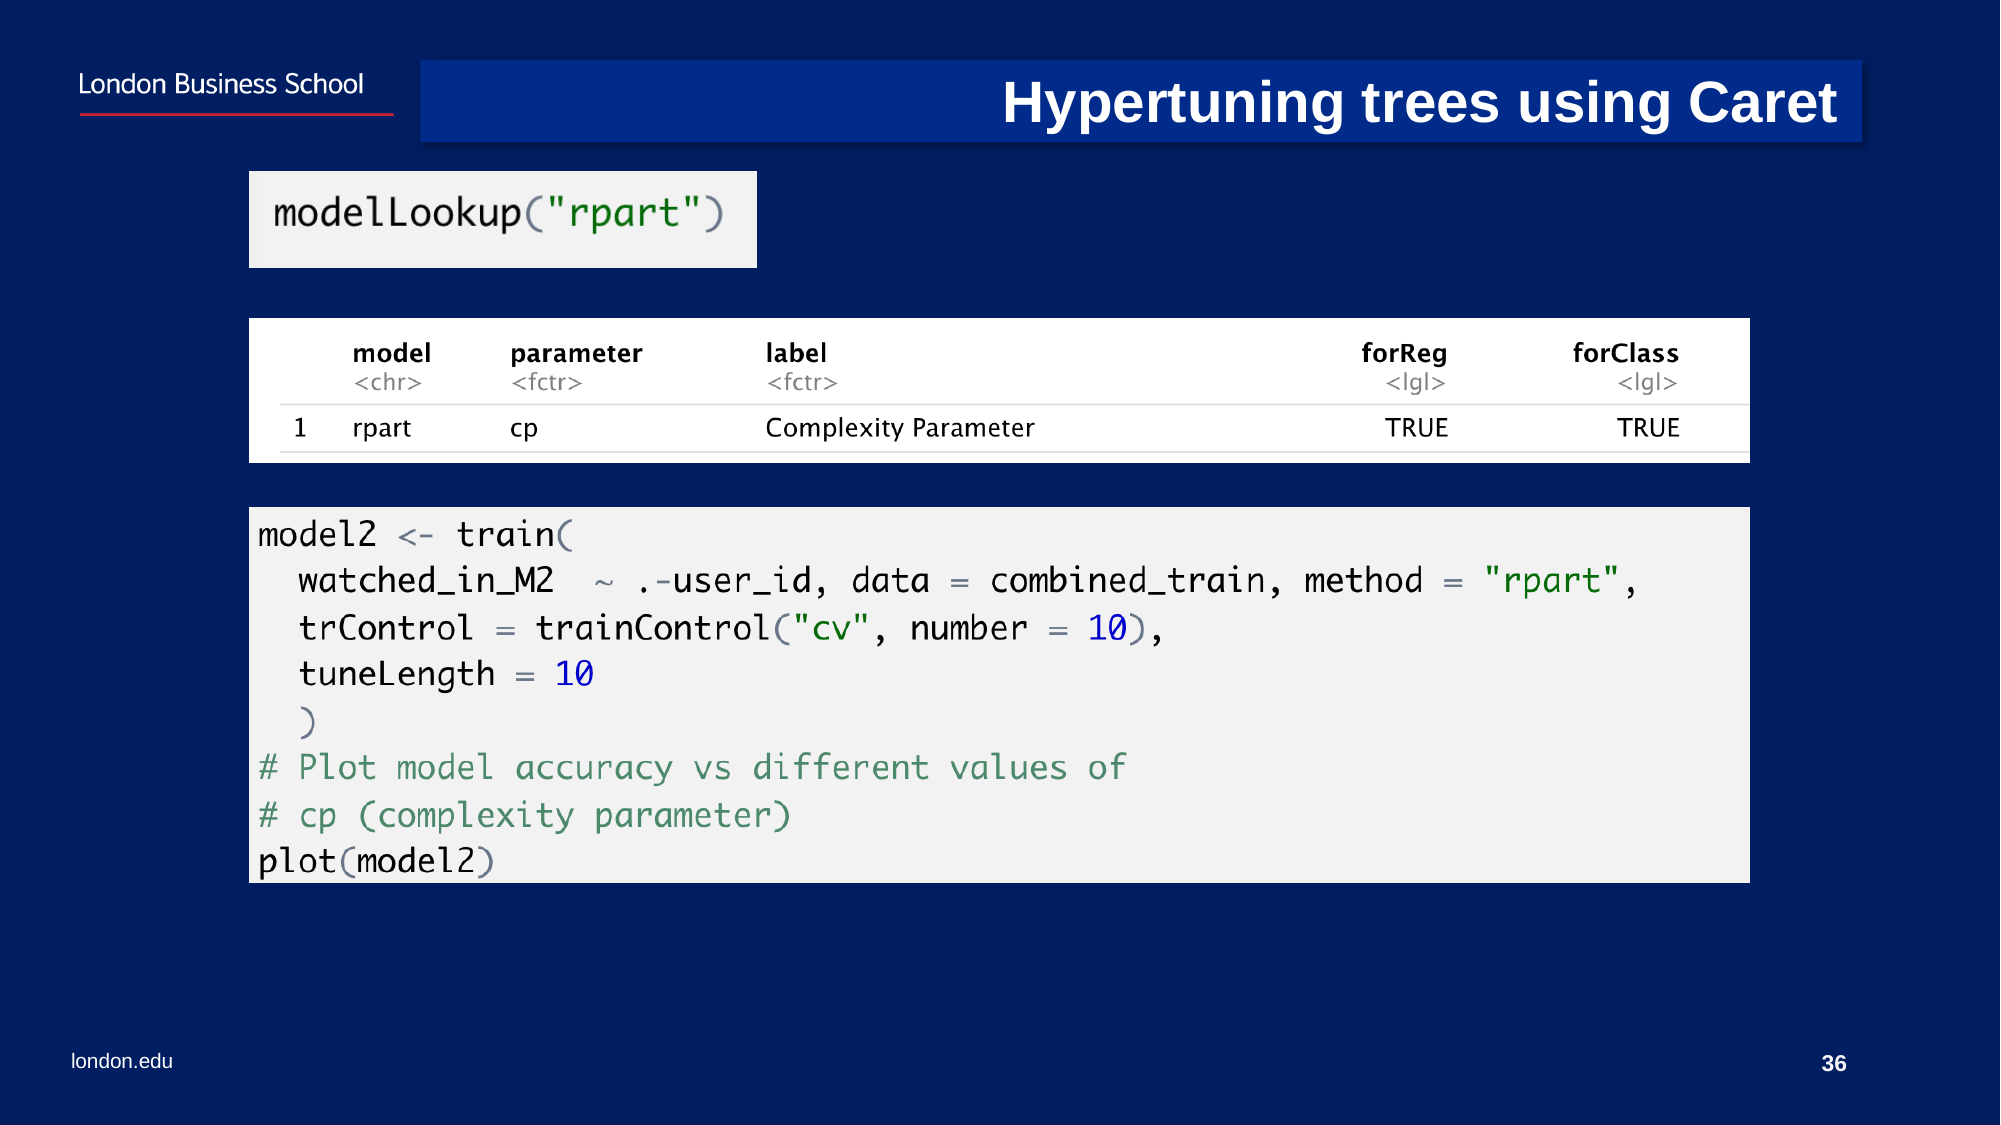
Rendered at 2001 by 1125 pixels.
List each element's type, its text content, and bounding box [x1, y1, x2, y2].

picture [249, 171, 757, 268]
picture [249, 507, 1750, 883]
picture [66, 59, 394, 137]
title Hypertuning trees using Caret [420, 59, 1863, 143]
picture [249, 318, 1750, 463]
